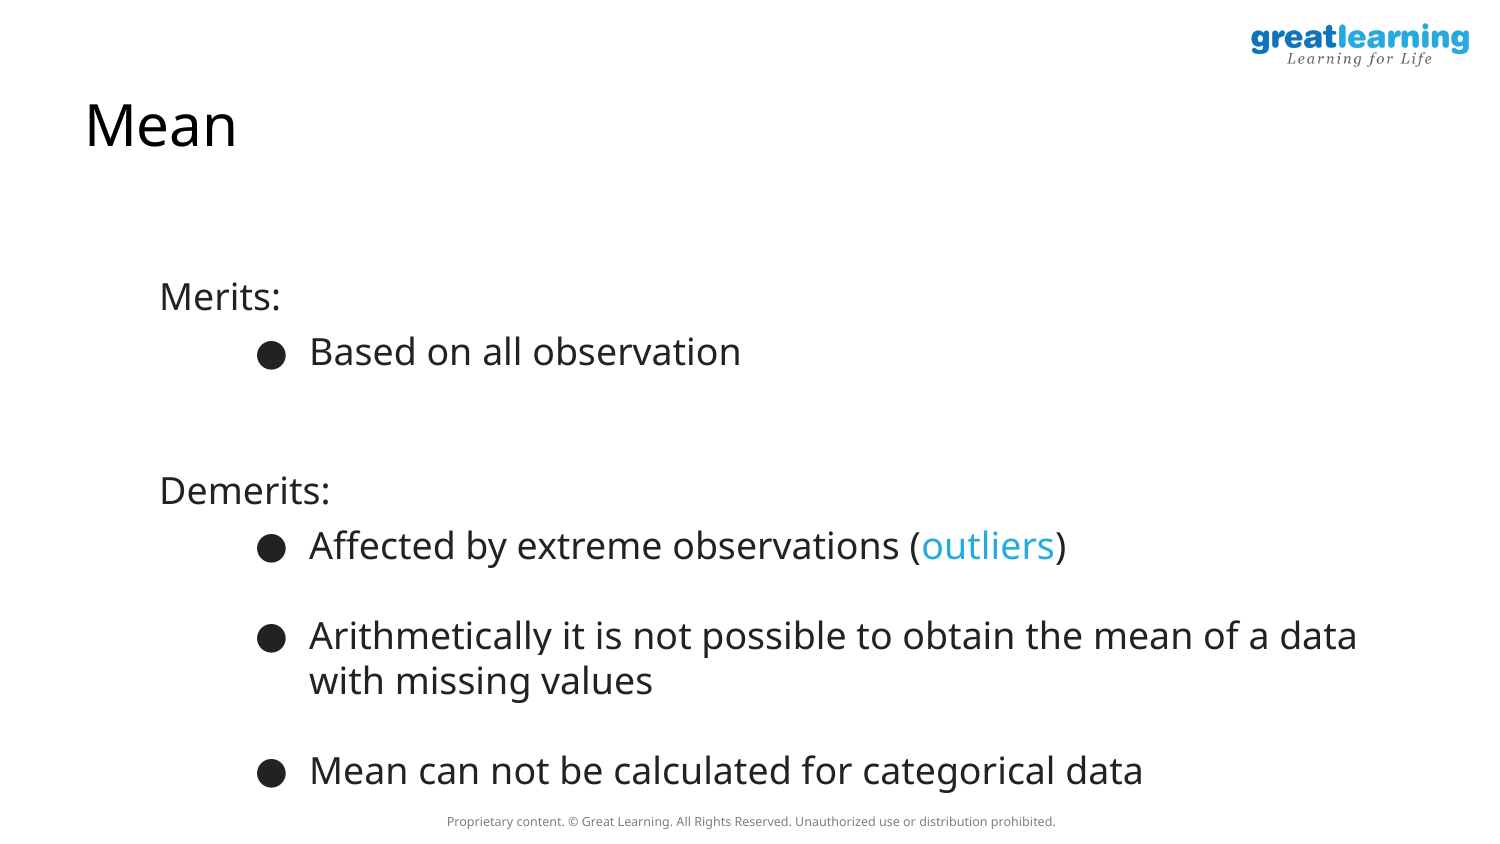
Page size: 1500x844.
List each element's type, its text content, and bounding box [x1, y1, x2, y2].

list Merits: Based on all observation Demerits: Affected by extreme observations (outliers) Arithmetically it is not possible to obtain the mean of a data with missing values Mean can not be calculated for categorical data [69, 257, 1447, 741]
title Mean [69, 72, 1175, 167]
picture [1251, 23, 1469, 67]
